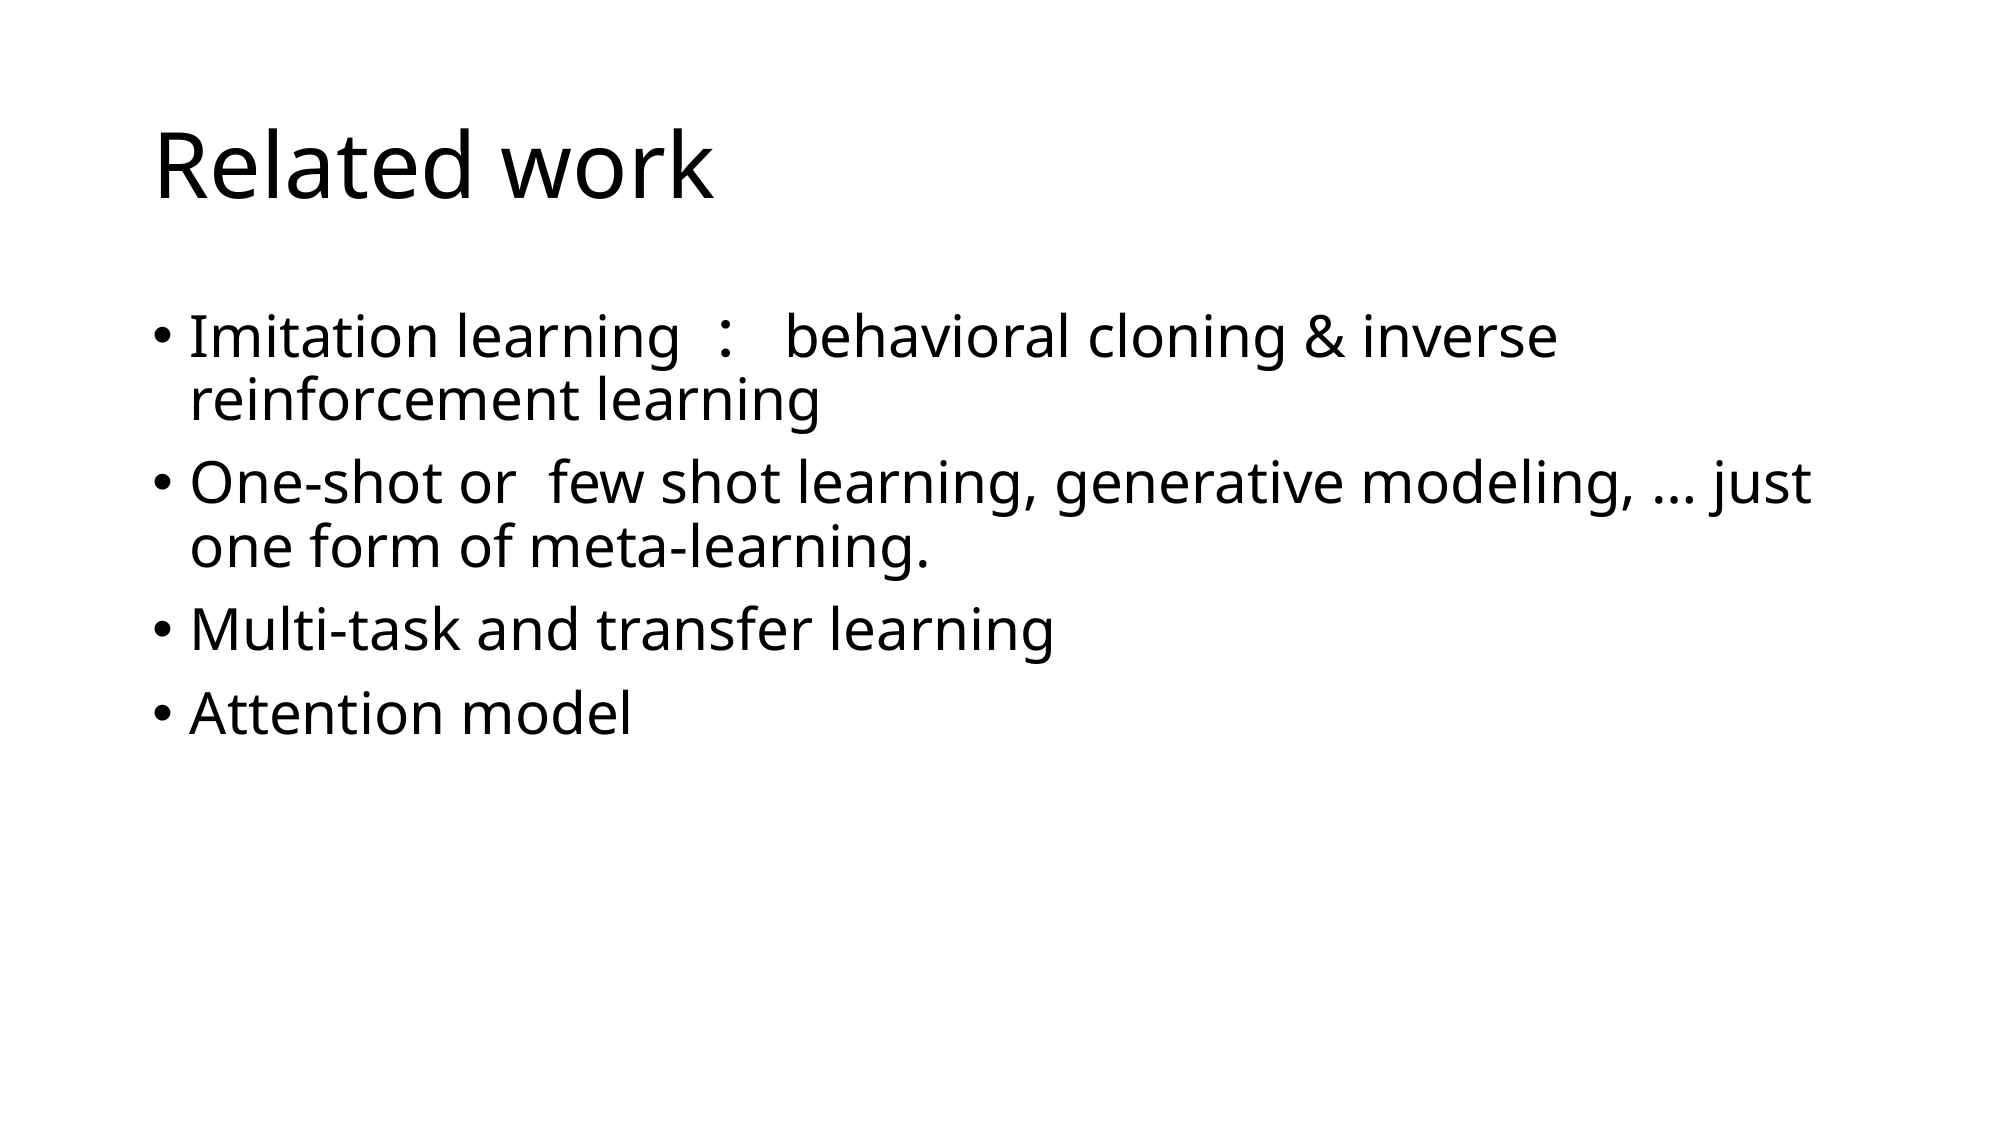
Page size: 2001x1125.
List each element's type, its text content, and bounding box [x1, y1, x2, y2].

title Related work [137, 59, 1863, 278]
list Imitation learning ：behavioral cloning & inverse reinforcement learning One-shot or few shot learning, generative modeling, … just one form of meta-learning. Multi-task and transfer learning Attention model [137, 299, 1863, 1014]
